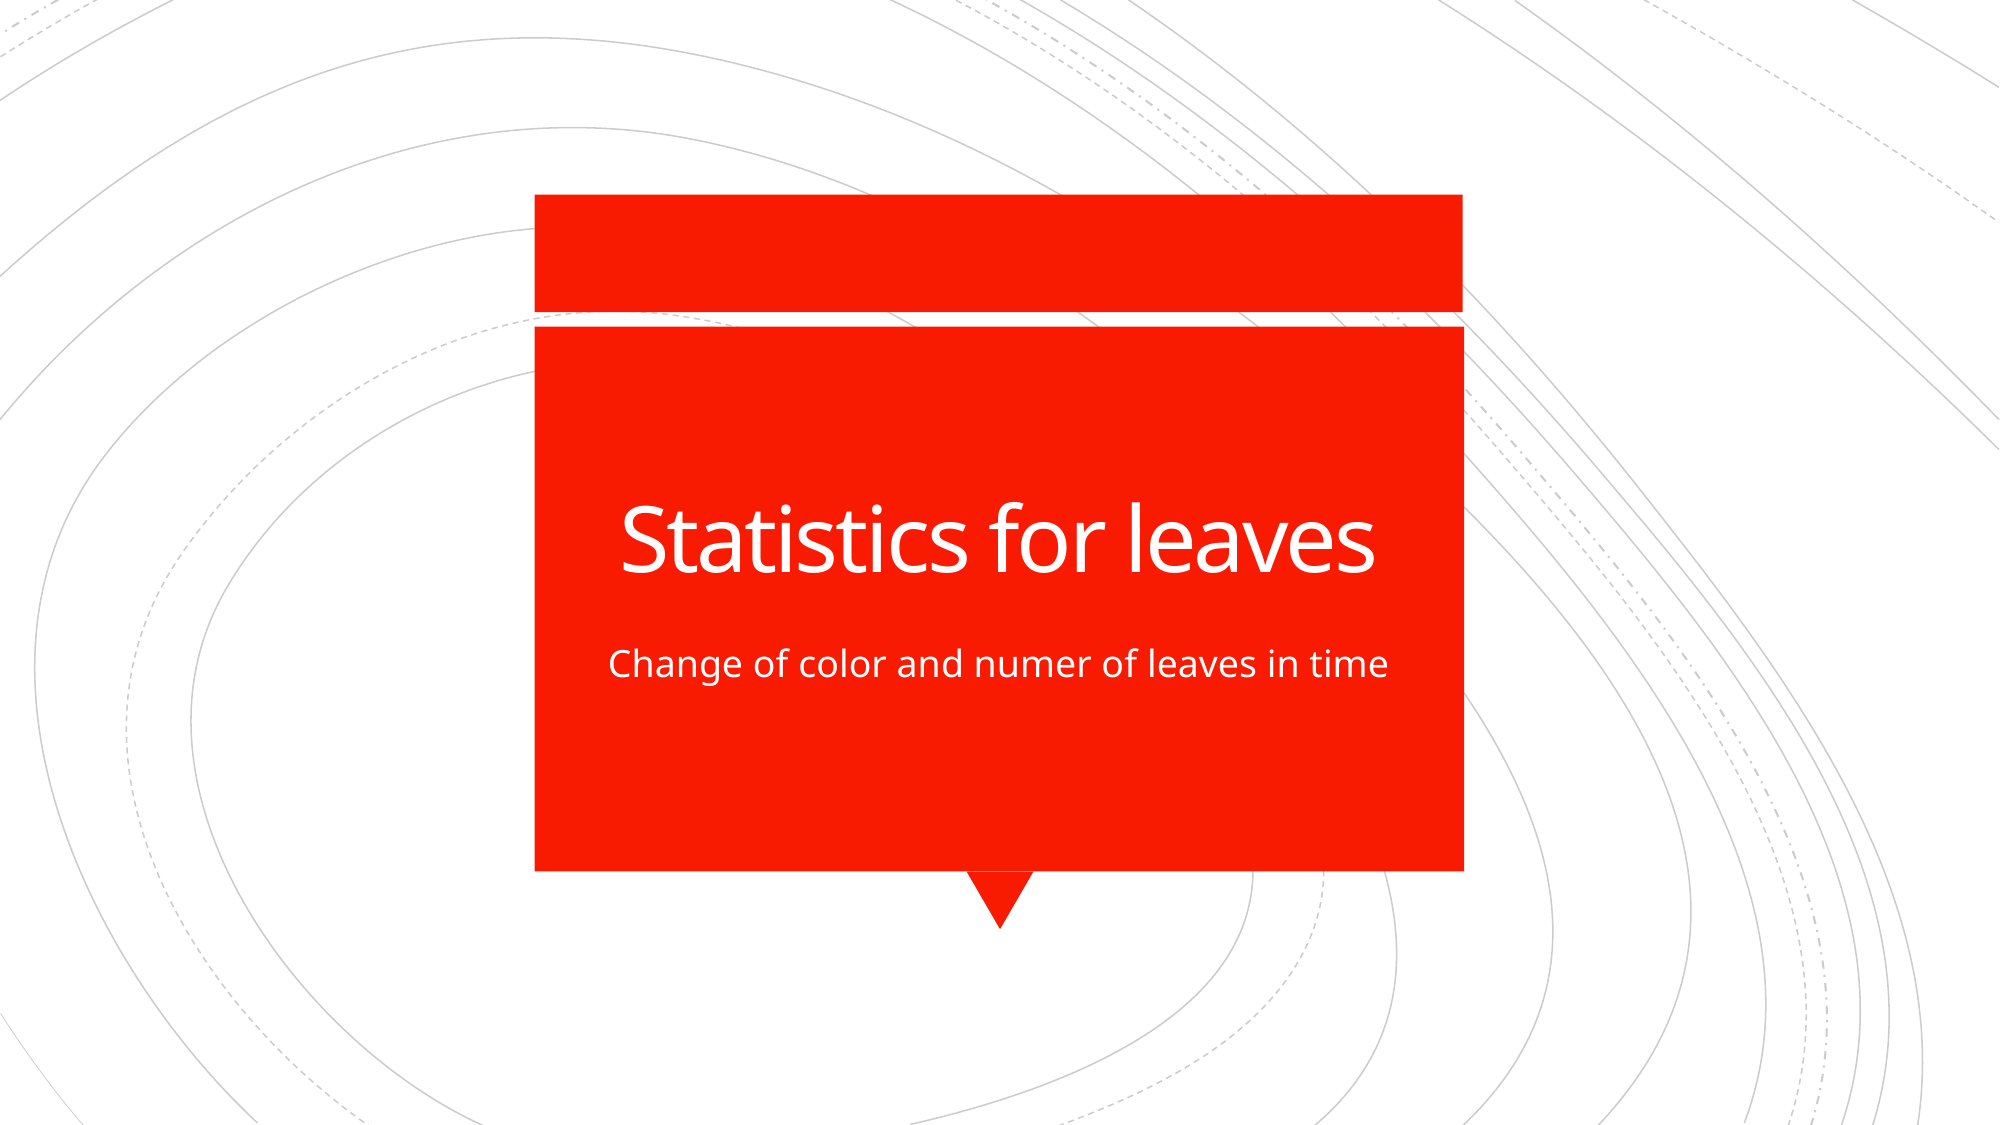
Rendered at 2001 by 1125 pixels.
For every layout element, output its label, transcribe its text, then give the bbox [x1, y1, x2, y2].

title Statistics for leaves [548, 314, 1450, 592]
list Change of color and numer of leaves in time [548, 631, 1450, 859]
